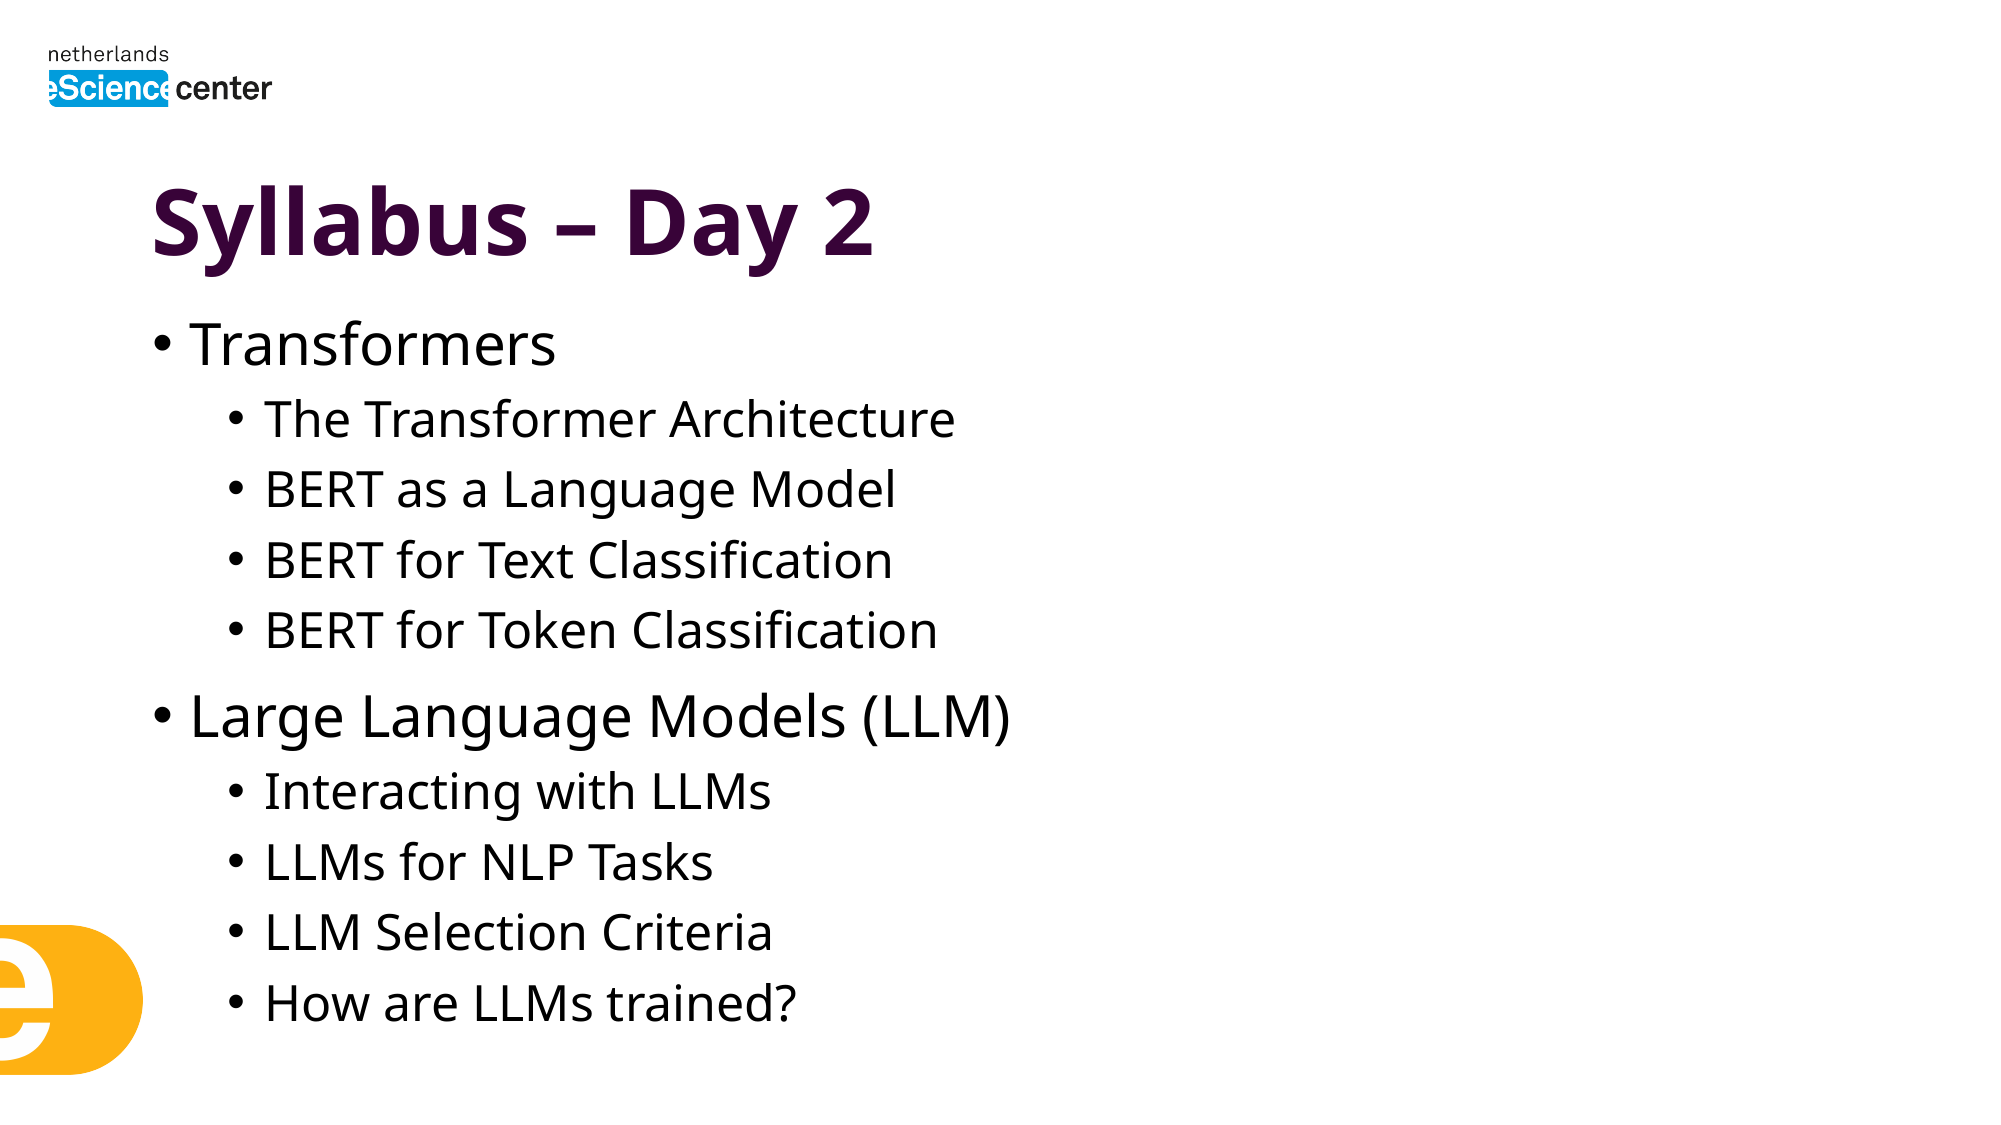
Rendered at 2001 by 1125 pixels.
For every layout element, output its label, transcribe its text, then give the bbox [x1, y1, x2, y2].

title Syllabus – Day 2 [136, 151, 1863, 300]
picture [0, 925, 143, 1075]
list Transformers The Transformer Architecture BERT as a Language Model BERT for Text Classification BERT for Token Classification Large Language Models (LLM) Interacting with LLMs LLMs for NLP Tasks LLM Selection Criteria How are LLMs trained? [137, 300, 1863, 1068]
picture [17, 21, 295, 135]
